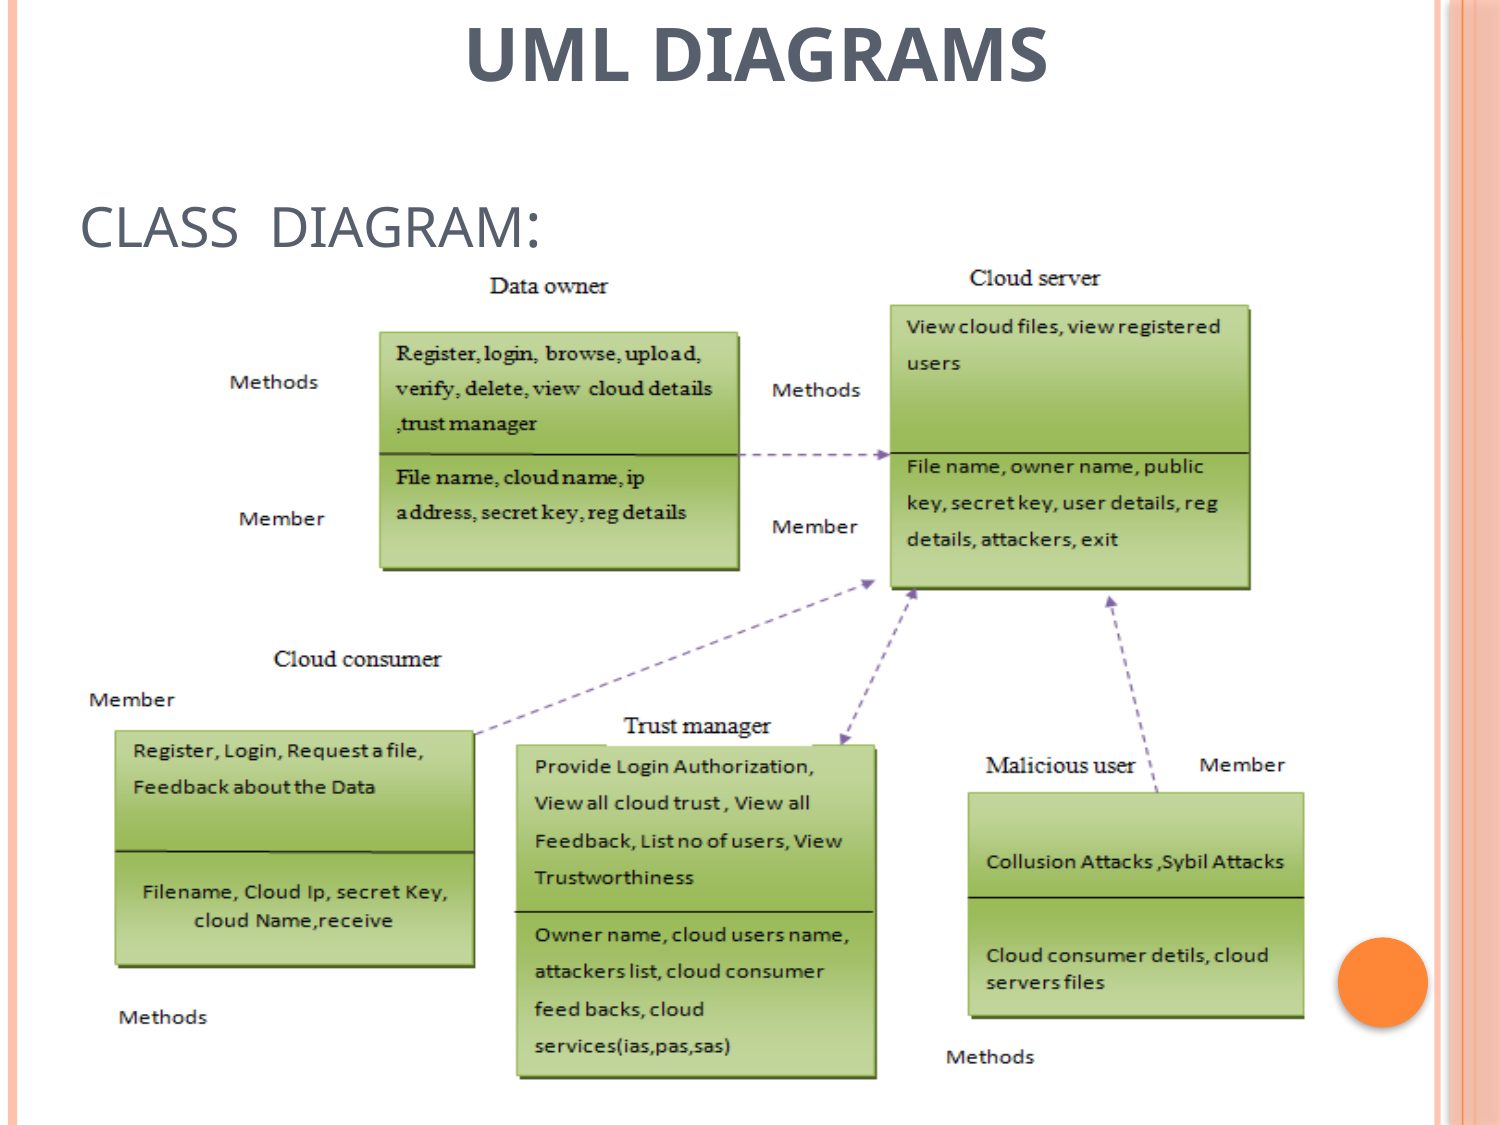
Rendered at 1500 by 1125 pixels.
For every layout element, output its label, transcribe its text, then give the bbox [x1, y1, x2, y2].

title UML DIAGRAMS CLASS DIAGRAM: [64, 0, 1290, 268]
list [76, 261, 1330, 1095]
